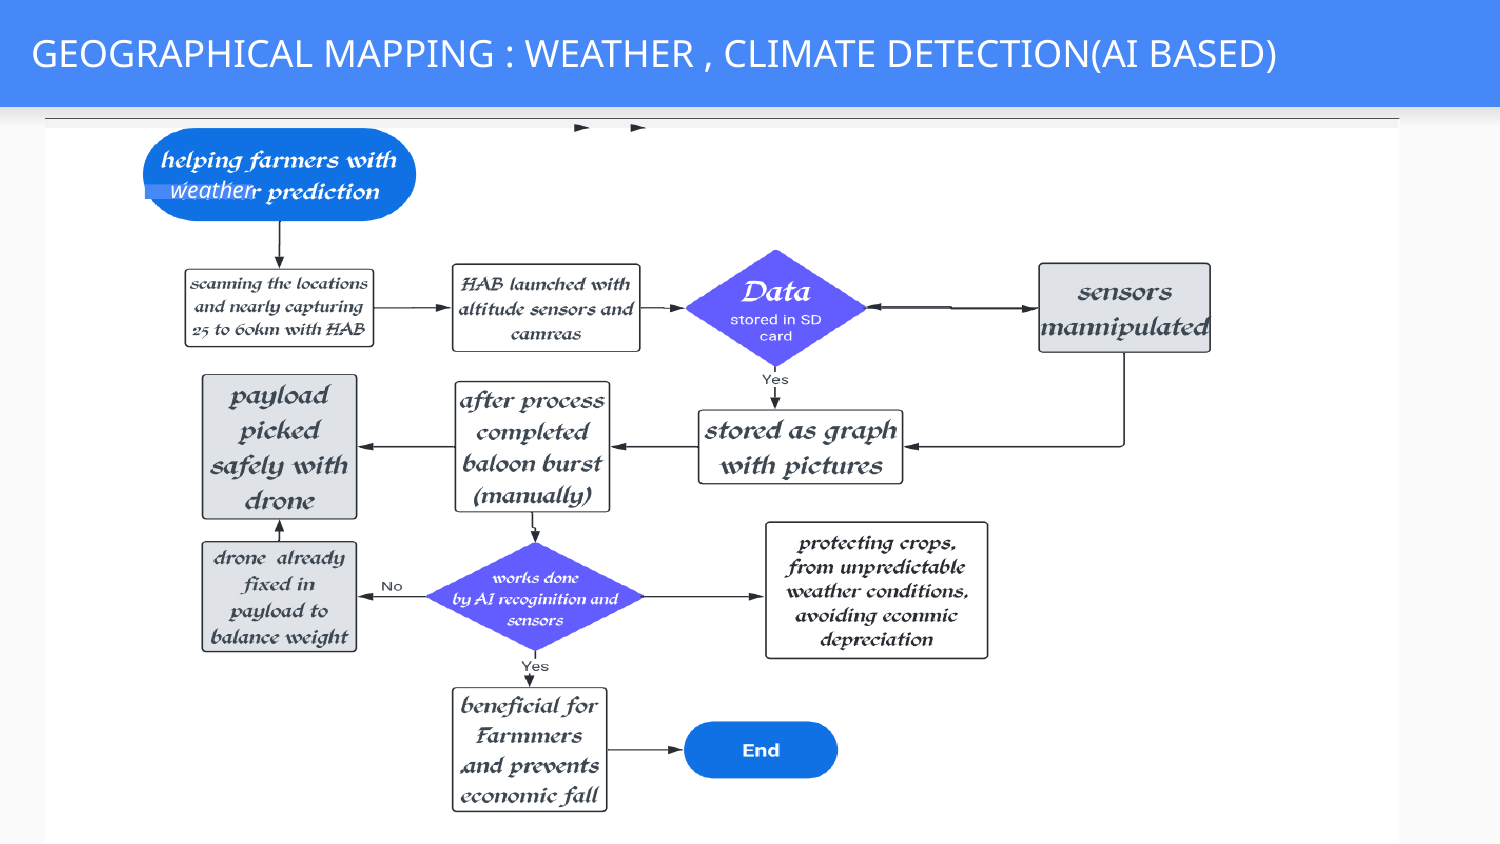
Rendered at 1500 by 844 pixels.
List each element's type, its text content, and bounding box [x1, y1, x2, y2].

picture [44, 117, 1400, 844]
title GEOGRAPHICAL MAPPING : WEATHER , CLIMATE DETECTION(AI BASED) [16, 2, 1464, 102]
